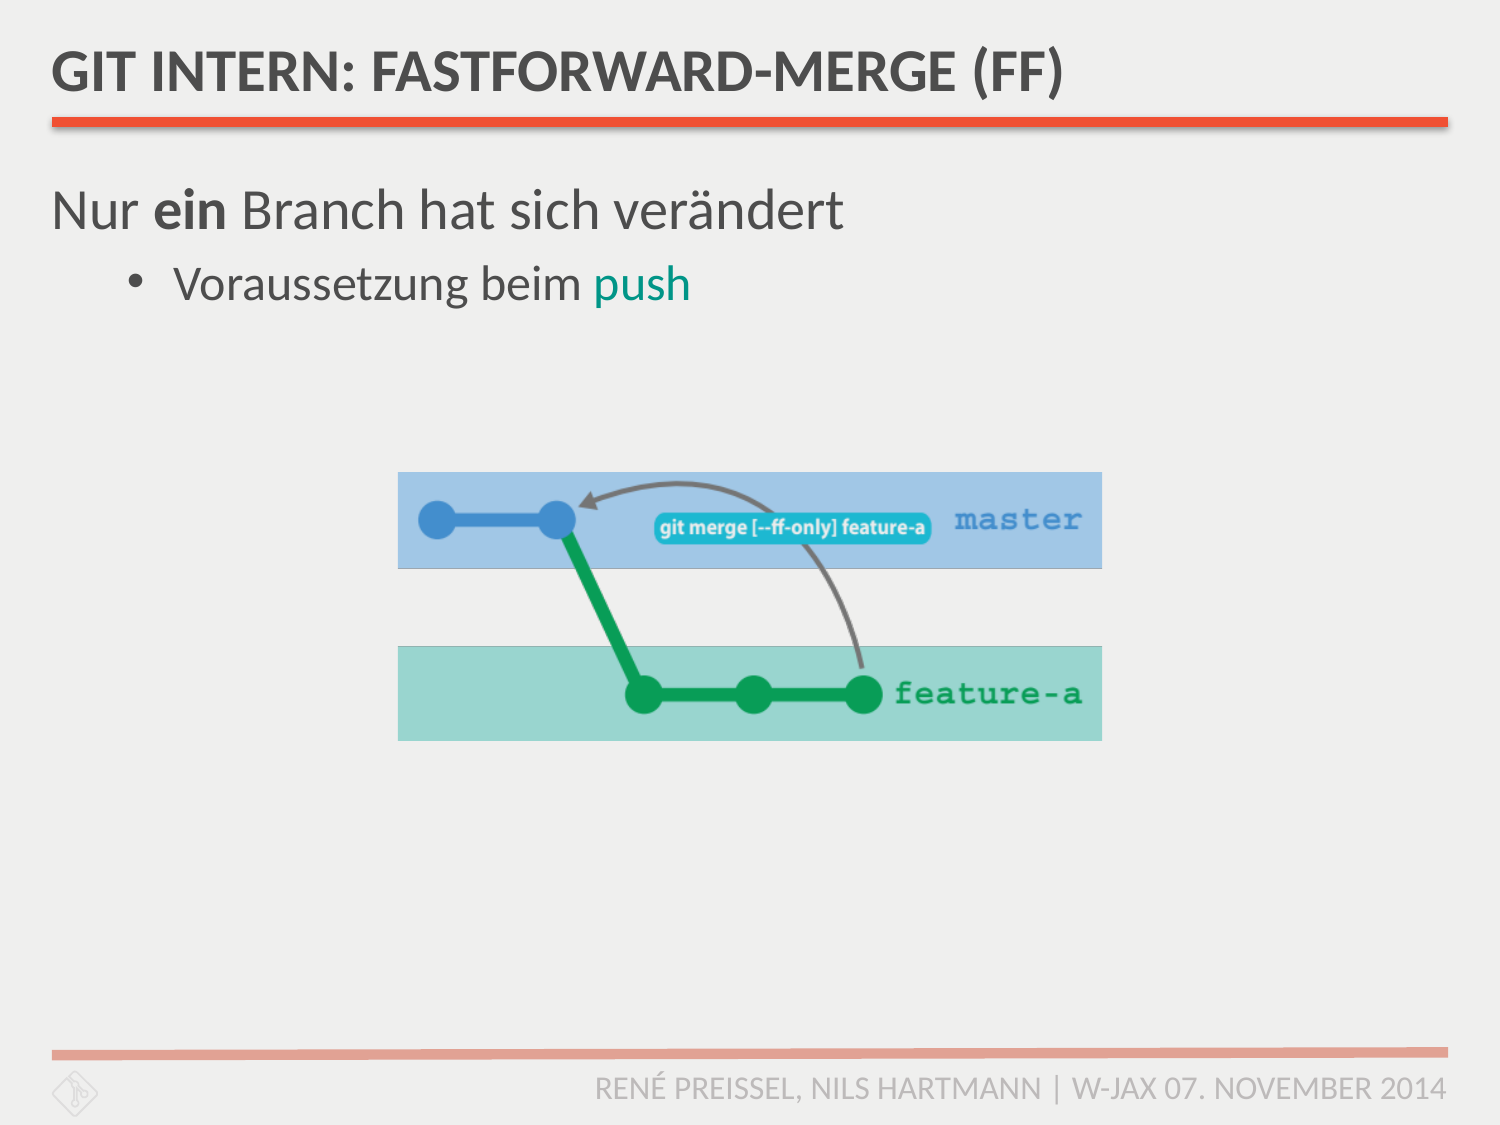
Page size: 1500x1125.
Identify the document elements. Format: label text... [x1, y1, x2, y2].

list Nur ein Branch hat sich verändert Voraussetzung beim push [51, 170, 1449, 1005]
picture [397, 472, 1103, 741]
title GIT INTERN: FASTFORWARD-MERGE (FF) [51, 30, 1449, 104]
